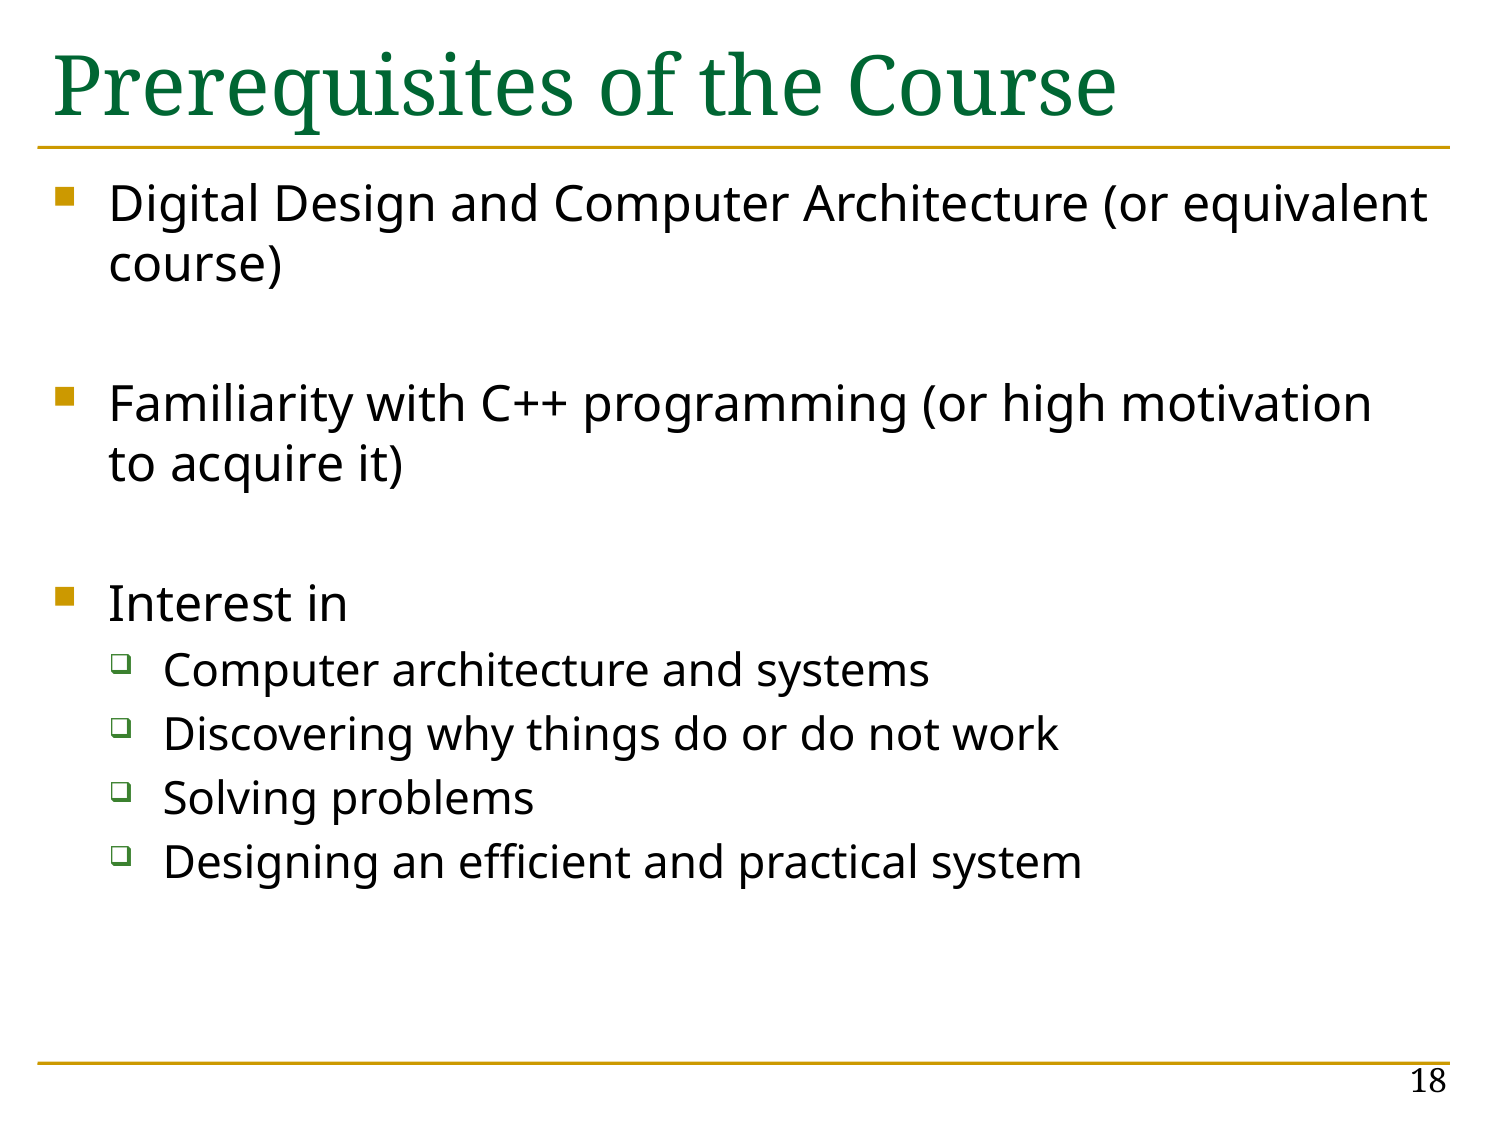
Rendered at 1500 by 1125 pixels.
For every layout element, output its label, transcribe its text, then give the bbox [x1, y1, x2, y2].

slide_number 18 [1111, 1036, 1462, 1112]
list Digital Design and Computer Architecture (or equivalent course) Familiarity with C++ programming (or high motivation to acquire it) Interest in Computer architecture and systems Discovering why things do or do not work Solving problems Designing an efficient and practical system [37, 163, 1450, 1016]
title Prerequisites of the Course [37, 24, 1450, 163]
